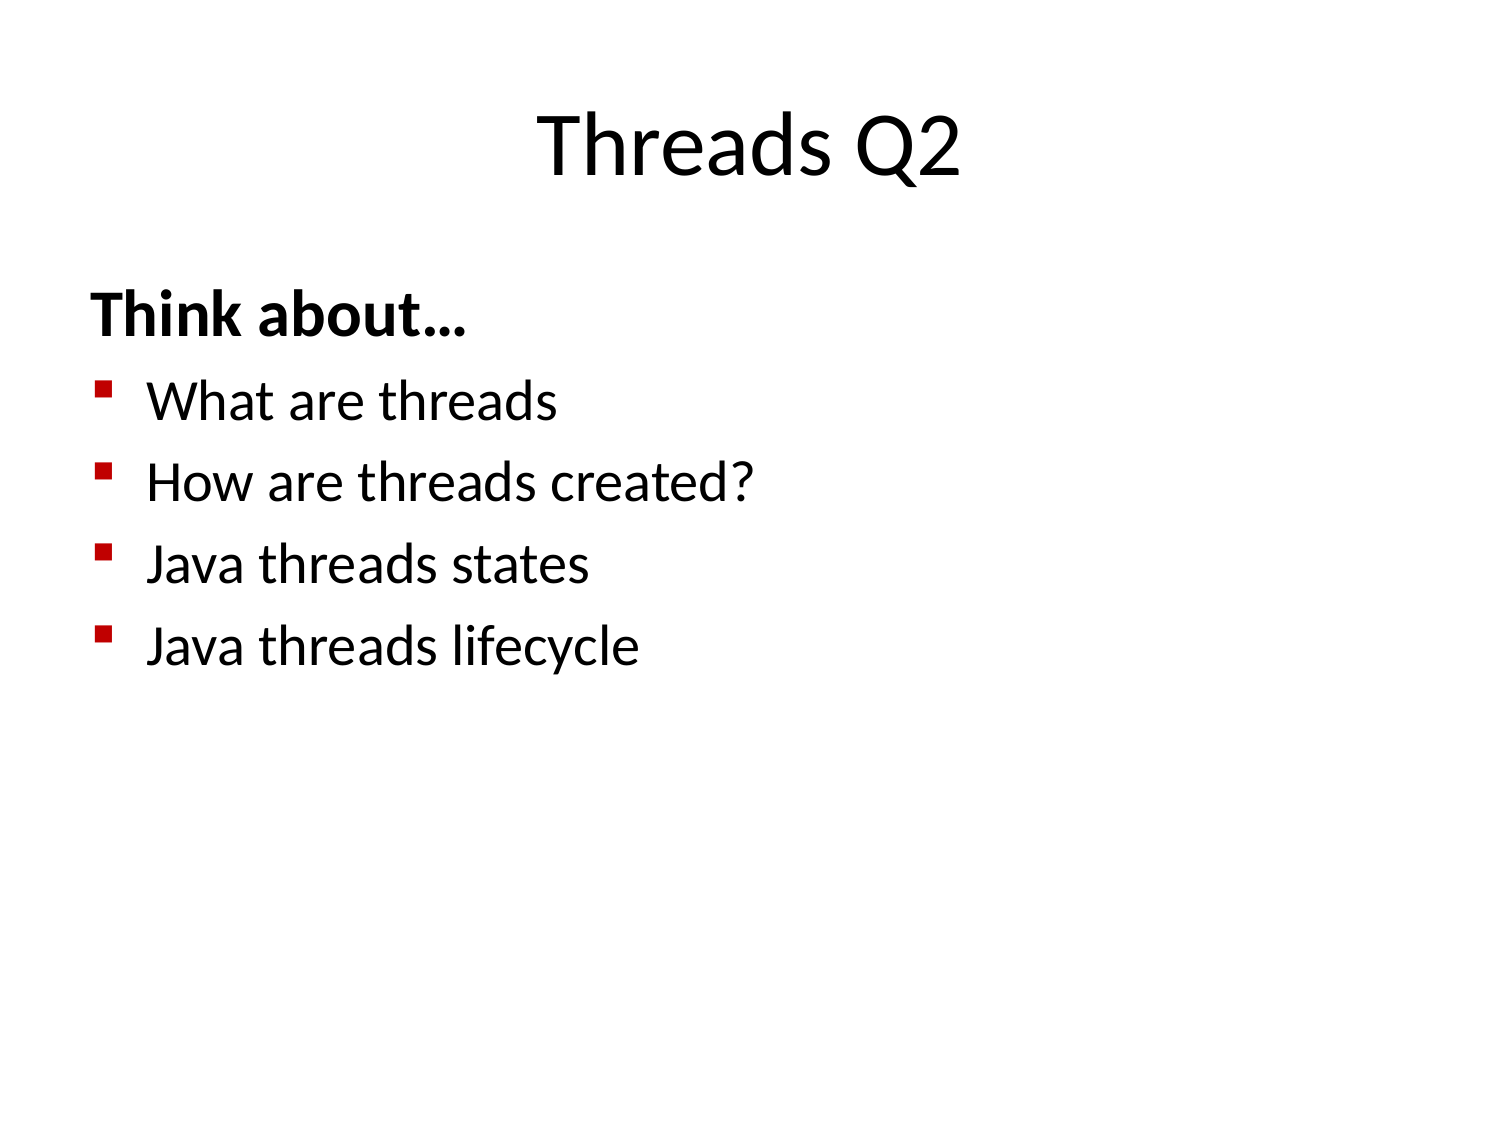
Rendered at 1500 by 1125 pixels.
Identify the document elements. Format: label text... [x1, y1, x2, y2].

title Threads Q2 [75, 45, 1425, 233]
list Think about… What are threads How are threads created? Java threads states Java threads lifecycle [75, 262, 1425, 1125]
